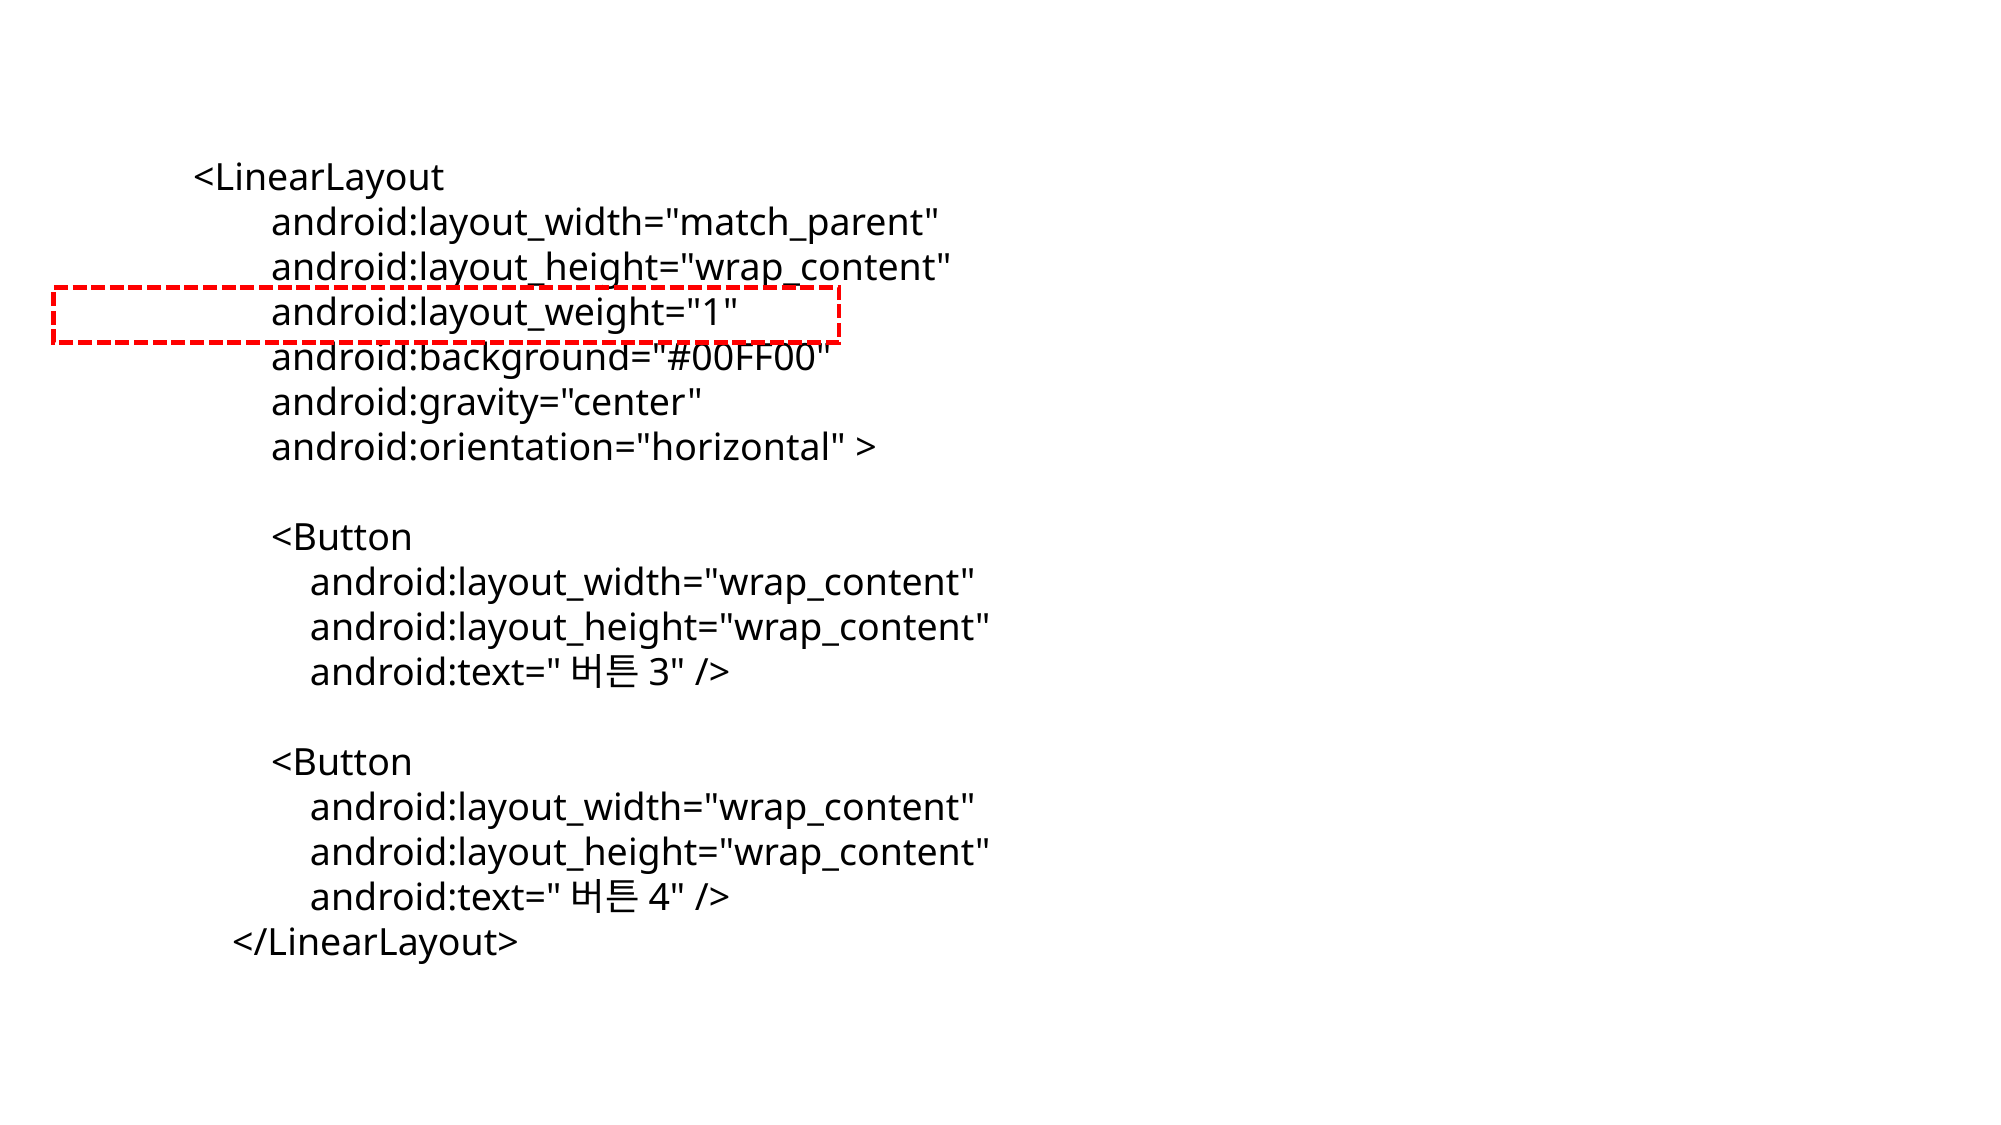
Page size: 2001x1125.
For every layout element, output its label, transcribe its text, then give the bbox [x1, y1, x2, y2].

text_box [53, 286, 840, 343]
text_box <LinearLayout android:layout_width="match_parent" android:layout_height="wrap_content" android:layout_weight="1" android:background="#00FF00" android:gravity="center" android:orientation="horizontal" > <Button android:layout_width="wrap_content" android:layout_height="wrap_content" android:text="버튼3" /> <Button android:layout_width="wrap_content" android:layout_height="wrap_content" android:text="버튼4" /> </LinearLayout> [178, 145, 1500, 971]
